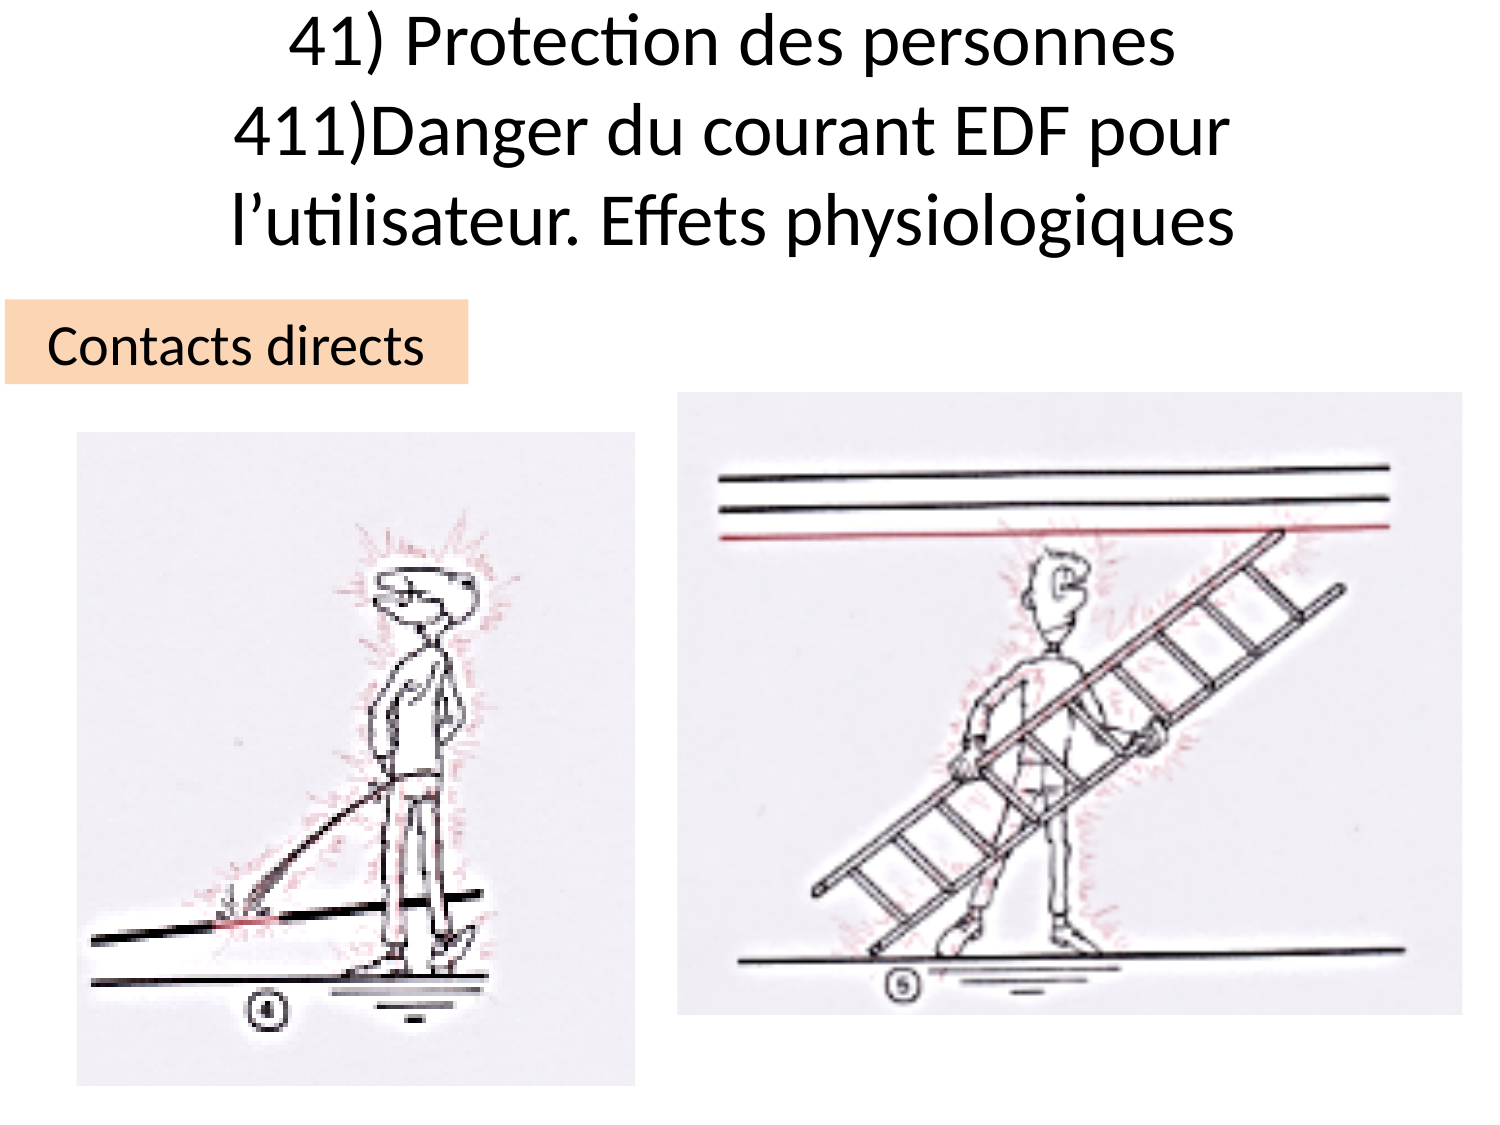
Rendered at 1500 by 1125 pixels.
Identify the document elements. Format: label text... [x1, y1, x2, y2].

title 41) Protection des personnes 411)Danger du courant EDF pour l’utilisateur. Effets physiologiques [41, 0, 1425, 279]
picture [76, 432, 636, 1087]
text_box Contacts directs [4, 299, 469, 385]
picture [677, 391, 1463, 1016]
